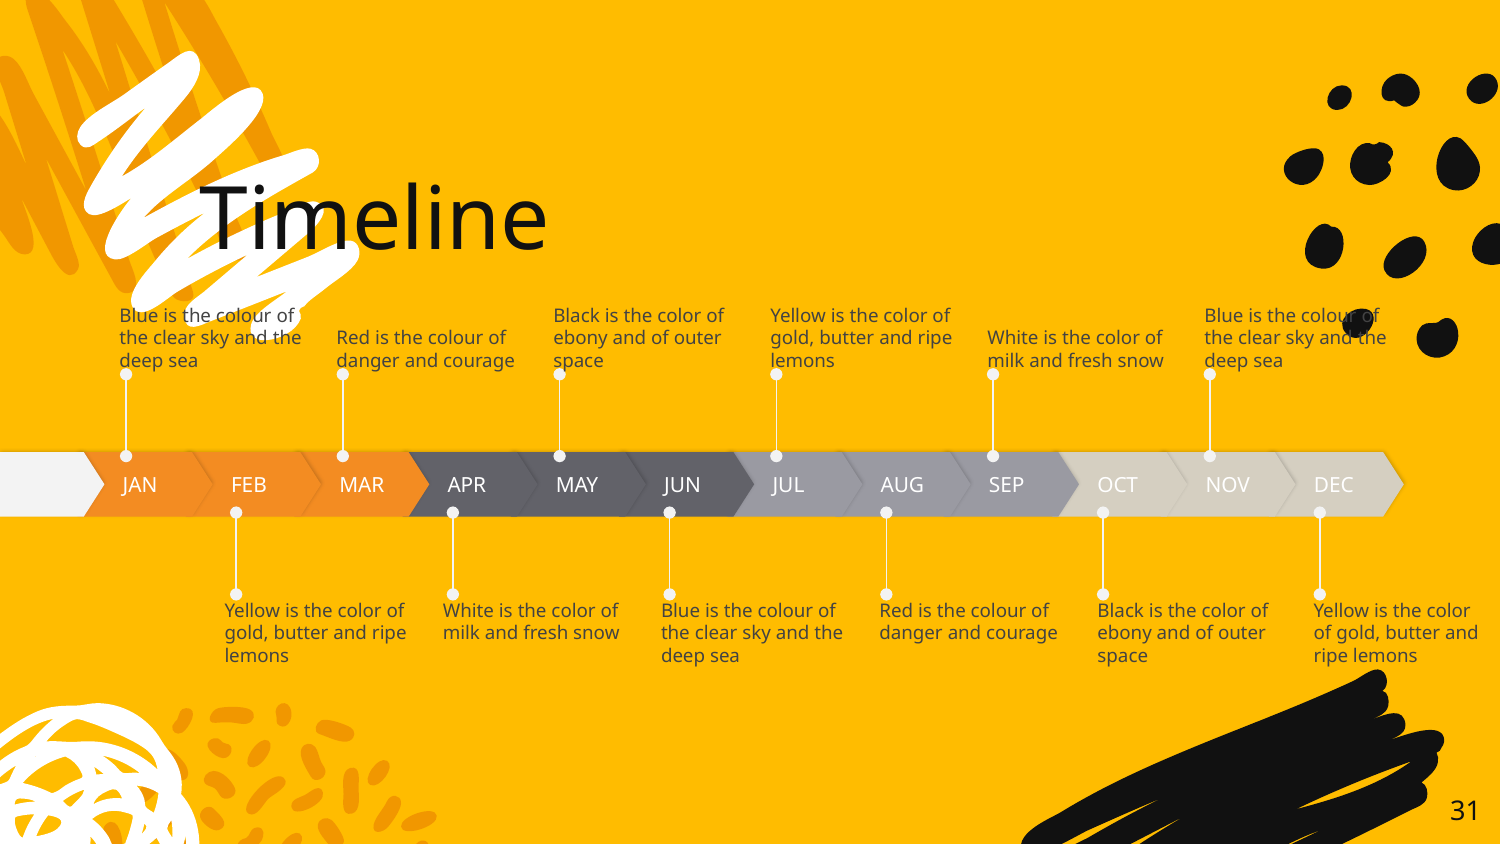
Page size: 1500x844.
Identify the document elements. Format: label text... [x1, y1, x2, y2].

text_box JAN [87, 452, 213, 517]
text_box Black is the color of ebony and of outer space [553, 283, 759, 371]
text_box SEP [954, 452, 1079, 517]
text_box Yellow is the color of gold, butter and ripe lemons [770, 283, 976, 371]
text_box AUG [844, 452, 971, 517]
text_box Blue is the colour of the clear sky and the deep sea [1204, 283, 1410, 371]
text_box MAR [304, 452, 430, 517]
text_box Yellow is the color of gold, butter and ripe lemons [1313, 598, 1484, 686]
text_box White is the color of milk and fresh snow [442, 598, 648, 686]
text_box OCT [1061, 452, 1188, 517]
text_box NOV [1169, 452, 1296, 517]
text_box MAY [521, 452, 646, 517]
text_box Red is the colour of danger and courage [879, 598, 1085, 686]
text_box APR [411, 452, 538, 517]
text_box JUN [629, 452, 755, 517]
text_box Black is the color of ebony and of outer space [1097, 598, 1303, 686]
text_box Blue is the colour of the clear sky and the deep sea [119, 283, 325, 371]
text_box White is the color of milk and fresh snow [987, 283, 1193, 371]
text_box Blue is the colour of the clear sky and the deep sea [661, 598, 867, 686]
text_box JUL [736, 452, 863, 517]
text_box [0, 452, 105, 517]
text_box Red is the colour of danger and courage [336, 283, 542, 371]
slide_number 31 [1391, 779, 1482, 844]
text_box FEB [196, 452, 322, 517]
title Timeline [199, 164, 1301, 267]
text_box DEC [1279, 452, 1404, 517]
text_box Yellow is the color of gold, butter and ripe lemons [224, 598, 430, 686]
